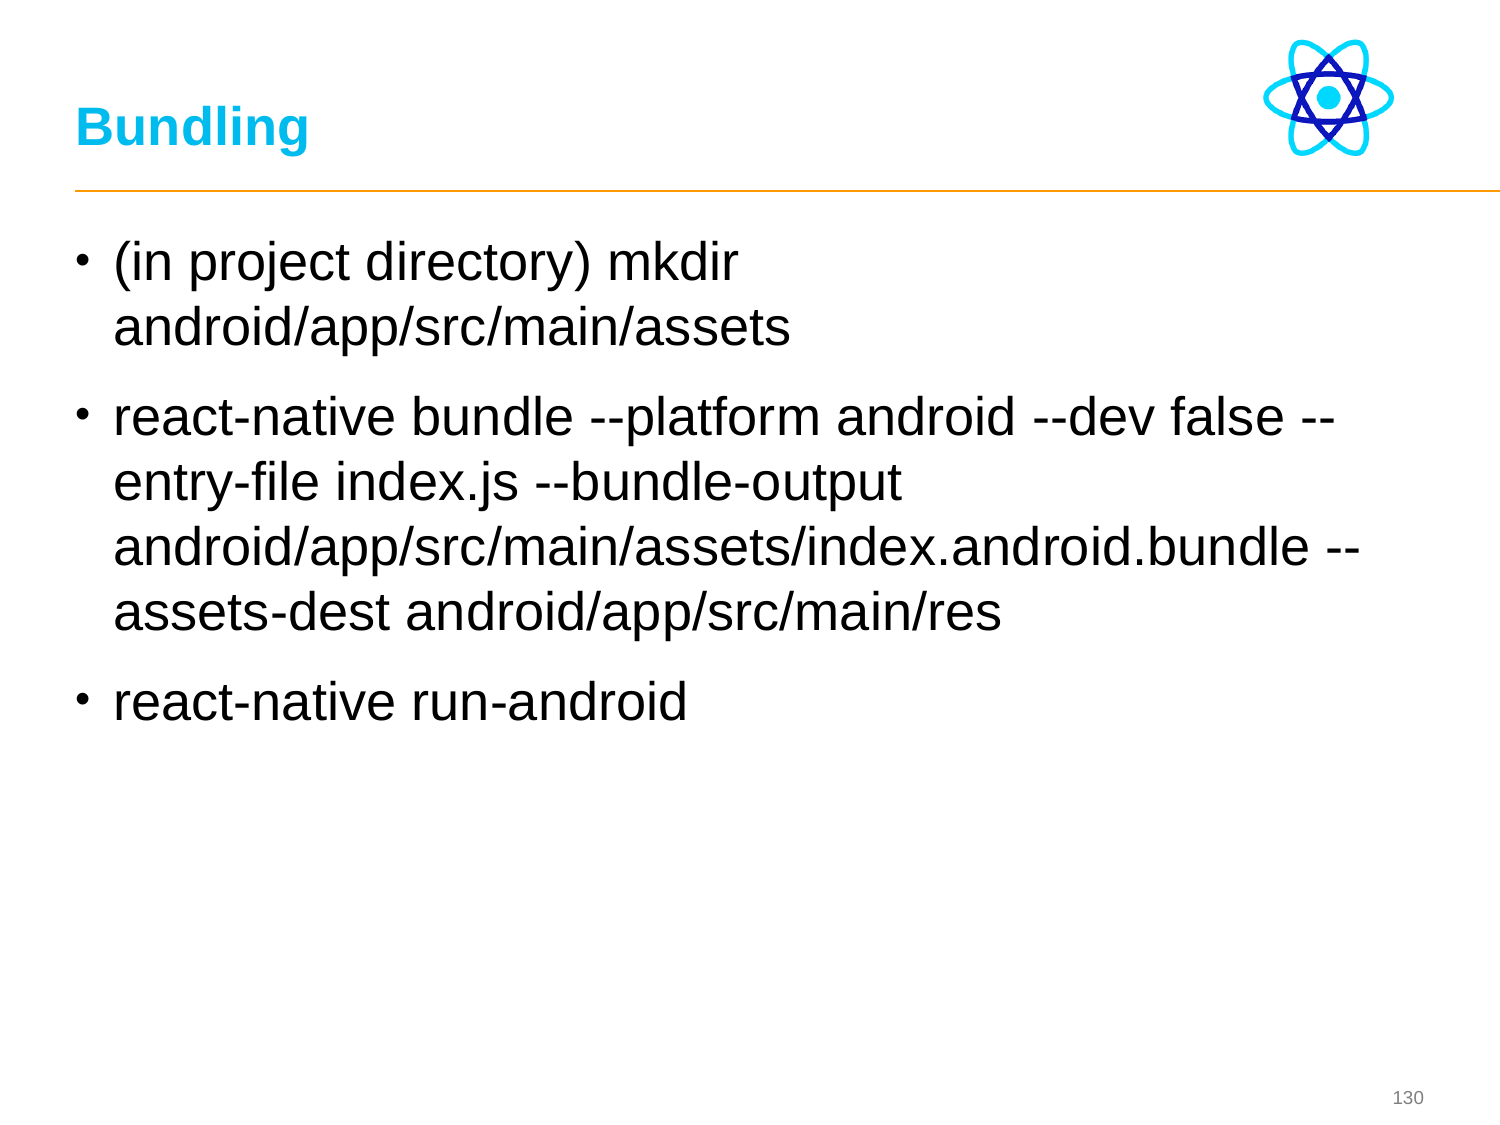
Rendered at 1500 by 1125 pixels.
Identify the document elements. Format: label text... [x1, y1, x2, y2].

title Bundling [75, 27, 1422, 157]
list (in project directory) mkdir android/app/src/main/assets react-native bundle --platform android --dev false --entry-file index.js --bundle-output android/app/src/main/assets/index.android.bundle --assets-dest android/app/src/main/res react-native run-android [75, 226, 1425, 1018]
